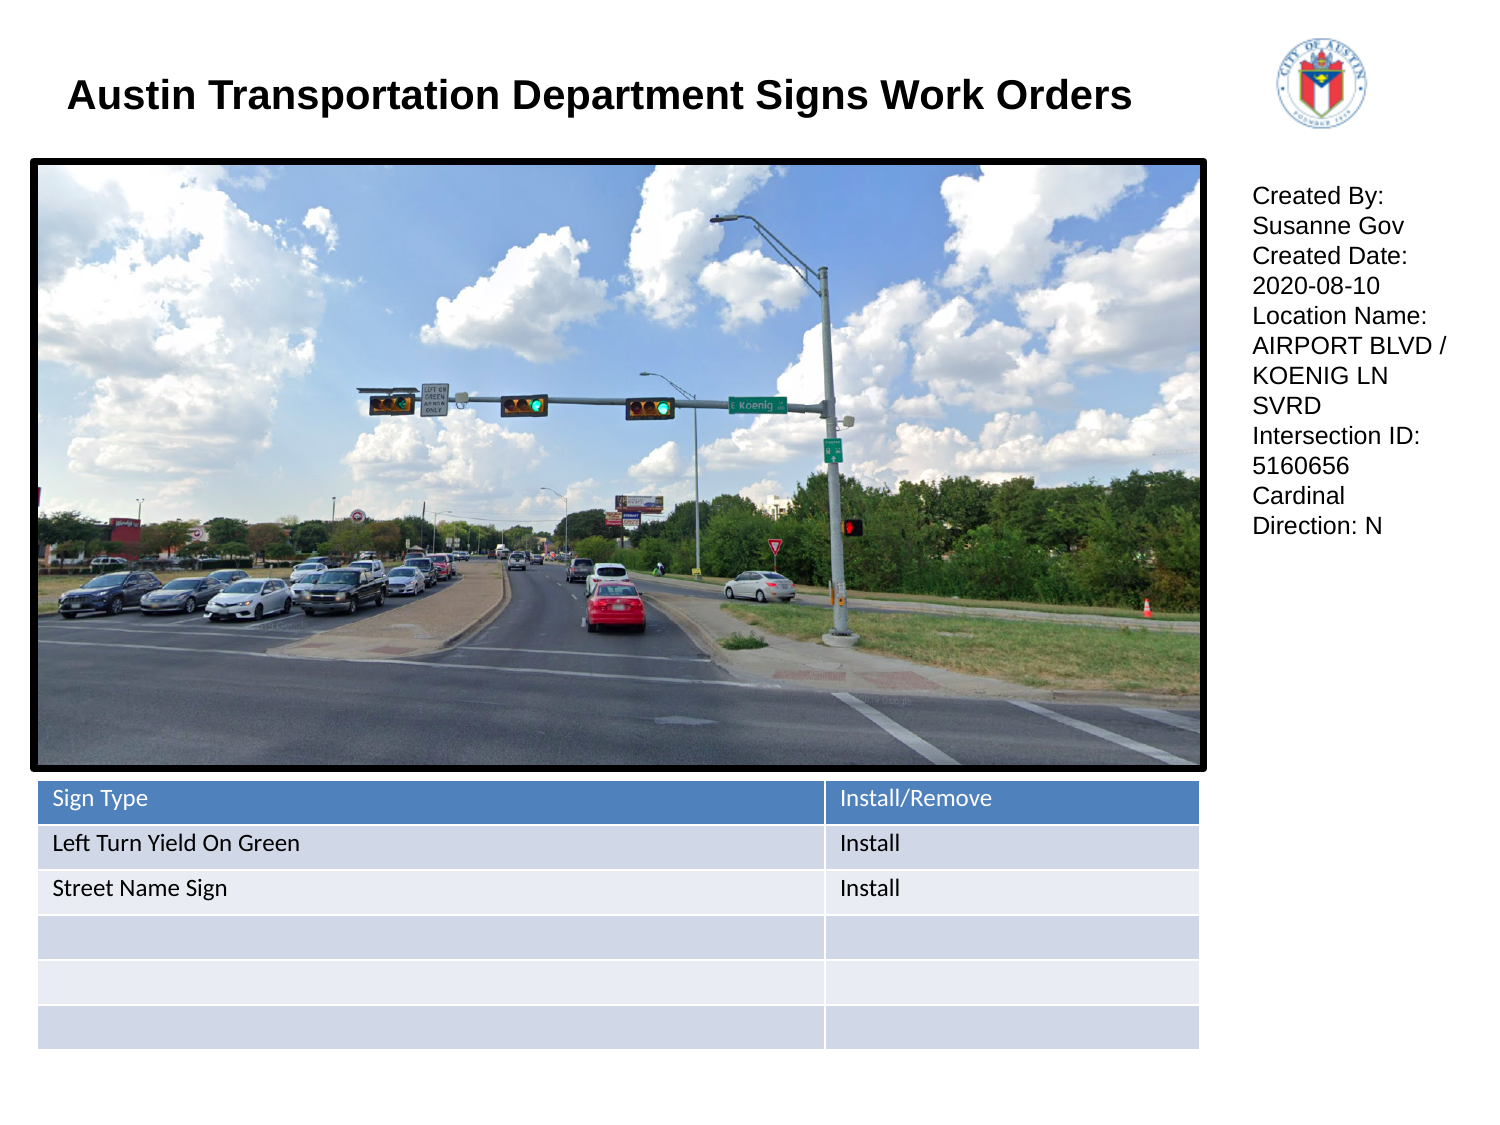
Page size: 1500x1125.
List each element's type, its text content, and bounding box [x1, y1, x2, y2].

table_cell Install [826, 826, 1199, 869]
text_box Austin Transportation Department Signs Work Orders [51, 60, 1149, 125]
picture [37, 164, 1201, 766]
table_cell [826, 961, 1199, 1004]
table_header Install/Remove [826, 781, 1199, 824]
table_cell [826, 1006, 1199, 1049]
table_cell Left Turn Yield On Green [38, 826, 824, 869]
table_cell [38, 916, 824, 959]
table_cell Install [826, 871, 1199, 914]
table_cell [38, 1006, 824, 1049]
table_header Sign Type [38, 781, 824, 824]
picture [1274, 37, 1369, 132]
table_cell Street Name Sign [38, 871, 824, 914]
table_cell [826, 916, 1199, 959]
table_cell [38, 961, 824, 1004]
text_box Created By: Susanne Gov Created Date: 2020-08-10 Location Name: AIRPORT BLVD / KOENIG LN SVRD Intersection ID: 5160656 Cardinal Direction: N [1237, 172, 1463, 547]
